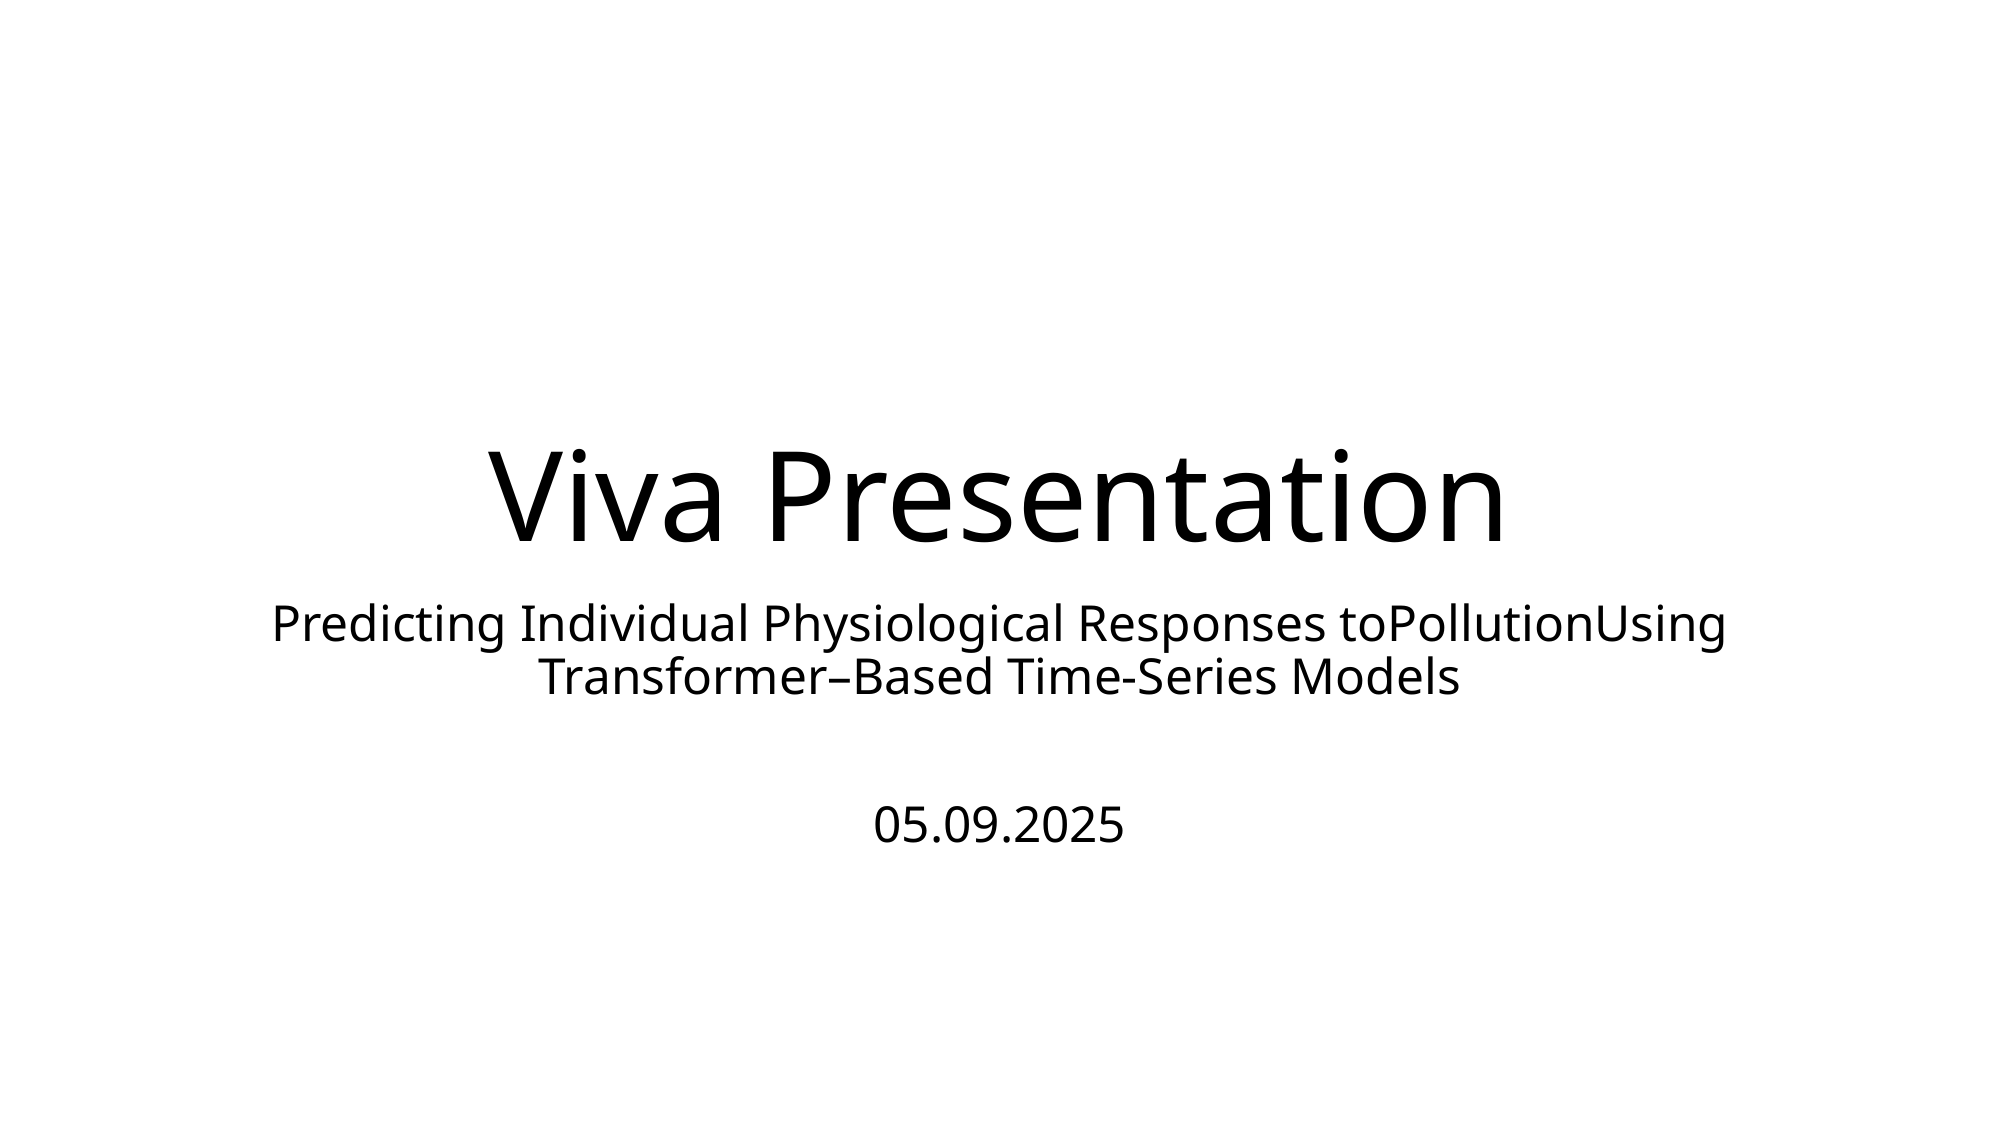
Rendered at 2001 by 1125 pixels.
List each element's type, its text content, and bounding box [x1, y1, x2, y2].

subtitle Predicting Individual Physiological Responses toPollutionUsing Transformer–Based Time-Series Models 05.09.2025 [249, 590, 1750, 863]
title Viva Presentation [249, 184, 1750, 576]
